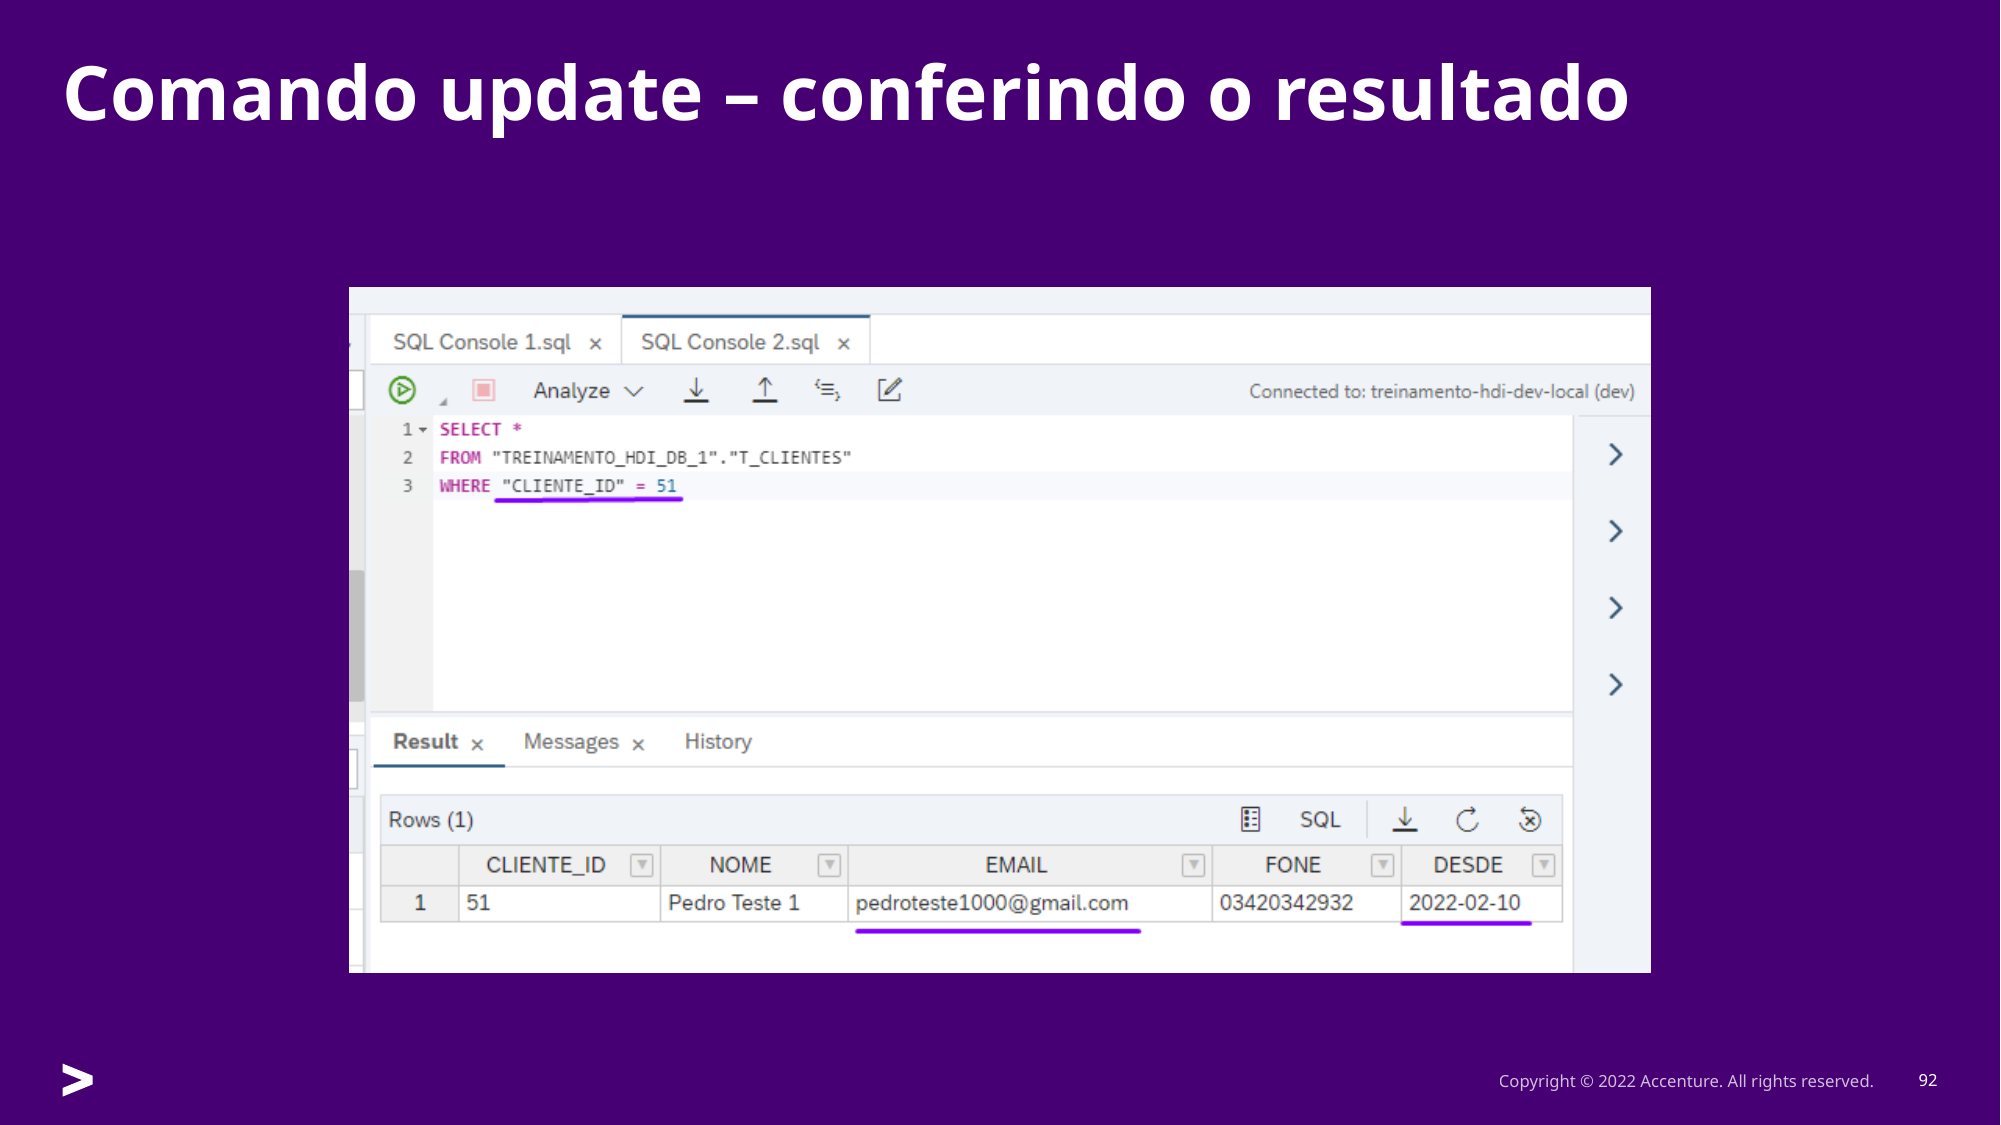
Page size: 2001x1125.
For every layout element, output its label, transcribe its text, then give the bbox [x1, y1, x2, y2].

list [349, 287, 1651, 973]
slide_number 92 [1883, 1064, 1938, 1098]
footer Copyright © 2022 Accenture. All rights reserved. [1200, 1064, 1875, 1097]
title Comando update – conferindo o resultado [62, 62, 1938, 225]
